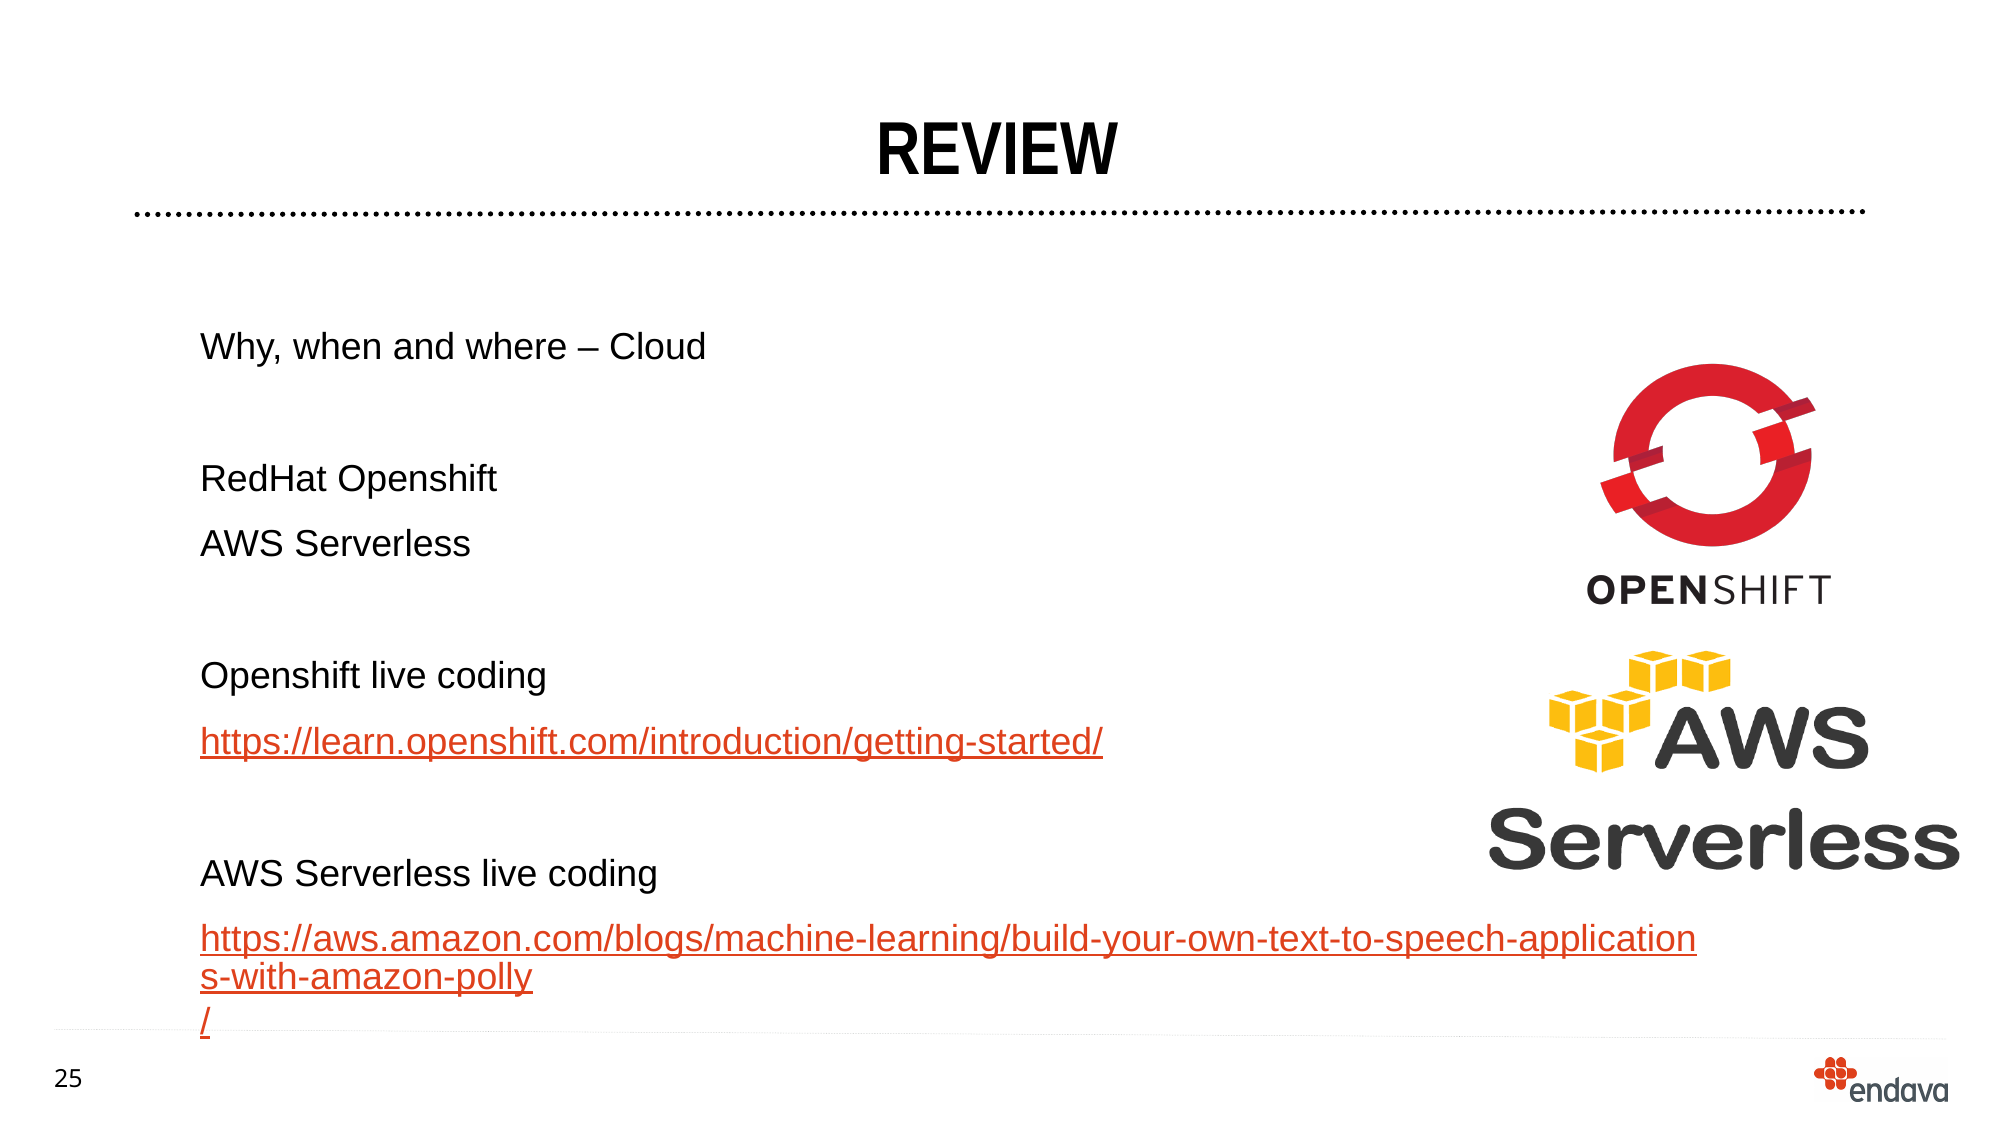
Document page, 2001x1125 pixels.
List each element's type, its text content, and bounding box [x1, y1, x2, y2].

picture [1814, 1057, 1948, 1102]
picture [1580, 357, 1838, 611]
list Why, when and where – Cloud RedHat Openshift AWS Serverless Openshift live coding https://learn.openshift.com/introduction/getting-started/ AWS Serverless live coding https://aws.amazon.com/blogs/machine-learning/build-your-own-text-to-speech-applications-with-amazon-polly/ [199, 248, 1725, 1022]
title review [198, 26, 1812, 195]
picture [1447, 634, 2000, 918]
